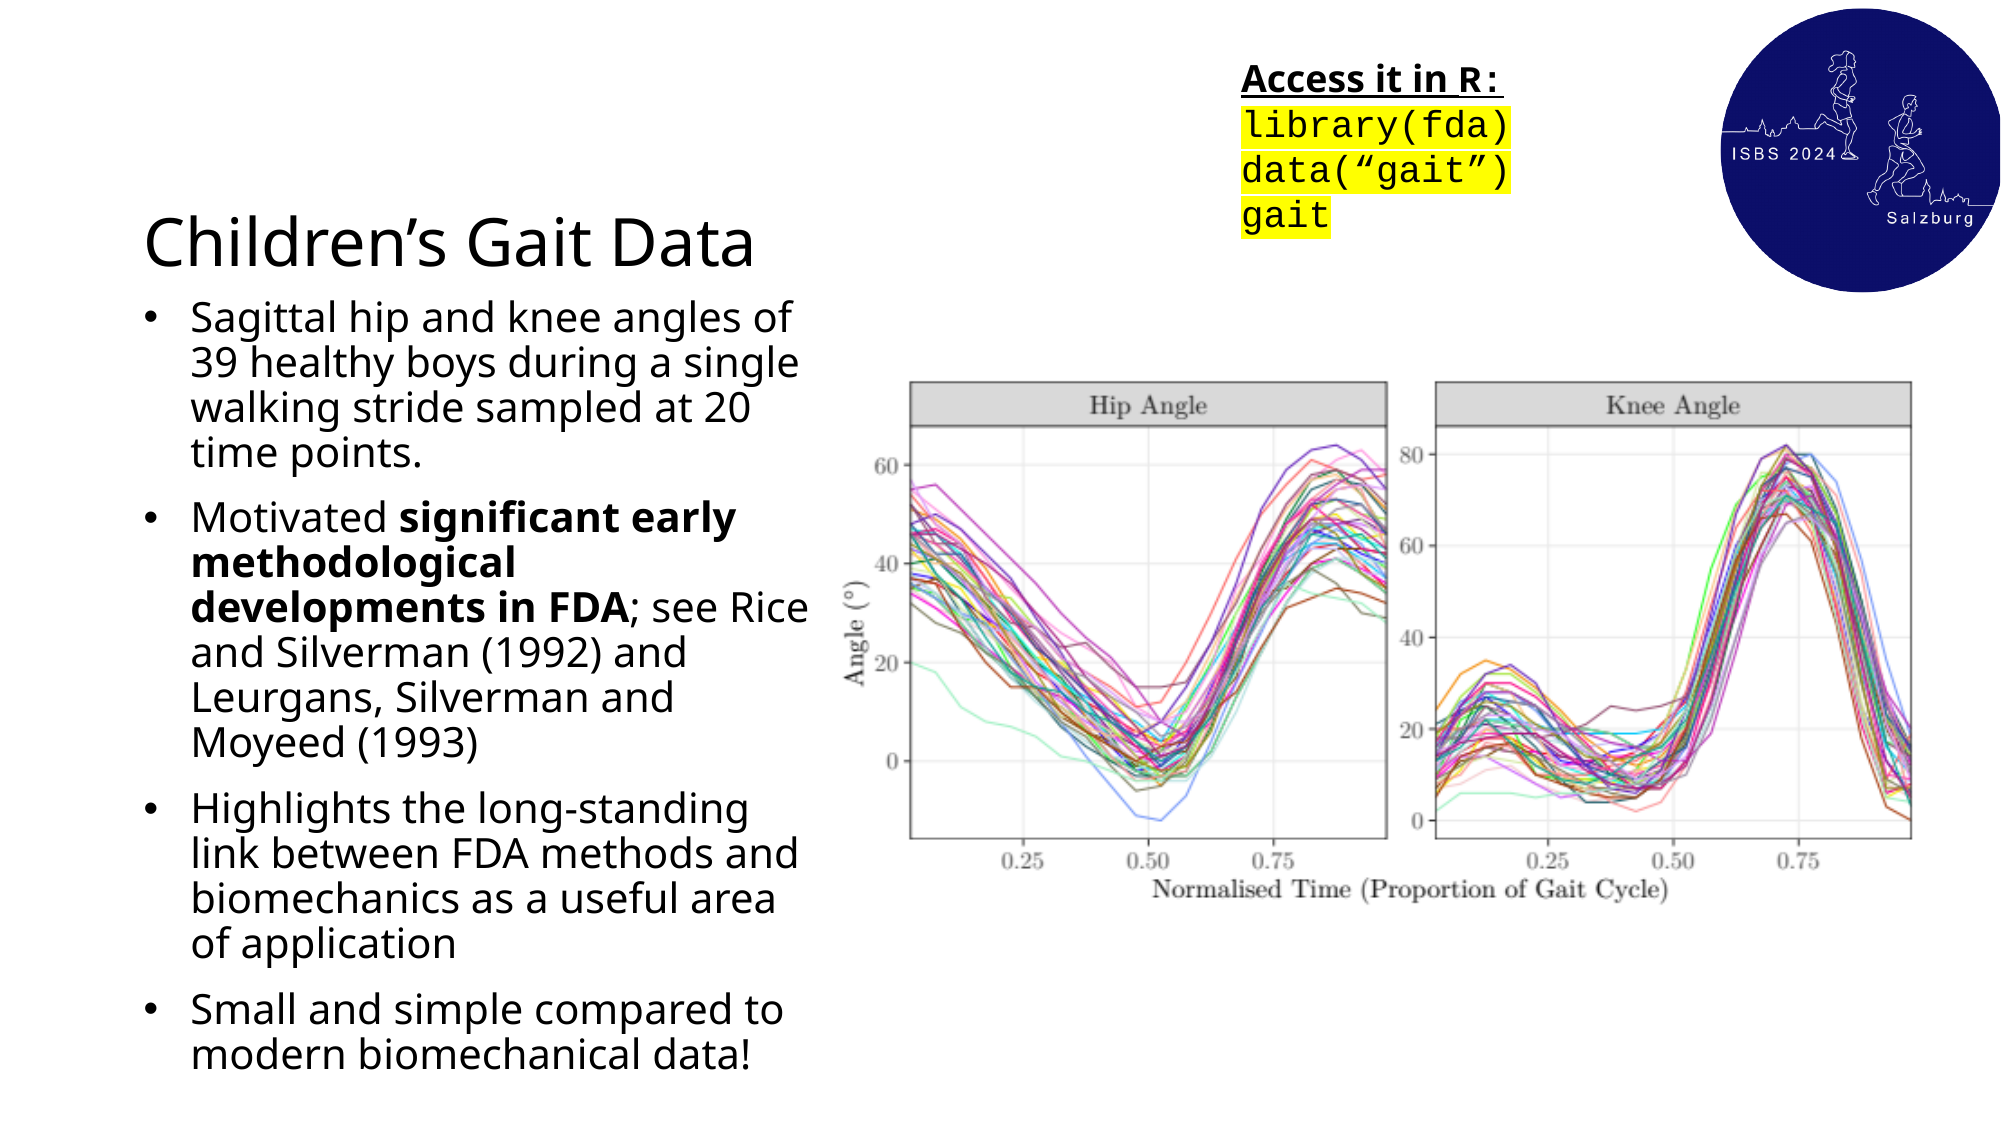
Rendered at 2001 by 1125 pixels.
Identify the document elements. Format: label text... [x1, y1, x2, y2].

text_box Access it in R: library(fda) data(“gait”) gait [1226, 47, 1582, 243]
title Children’s Gait Data [128, 26, 774, 288]
picture [1718, 2, 2001, 295]
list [832, 368, 1923, 915]
list Sagittal hip and knee angles of 39 healthy boys during a single walking stride sampled at 20 time points. Motivated significant early methodological developments in FDA; see Rice and Silverman (1992) and Leurgans, Silverman and Moyeed (1993) Highlights the long-standing link between FDA methods and biomechanics as a useful area of application Small and simple compared to modern biomechanical data! [128, 288, 833, 1064]
